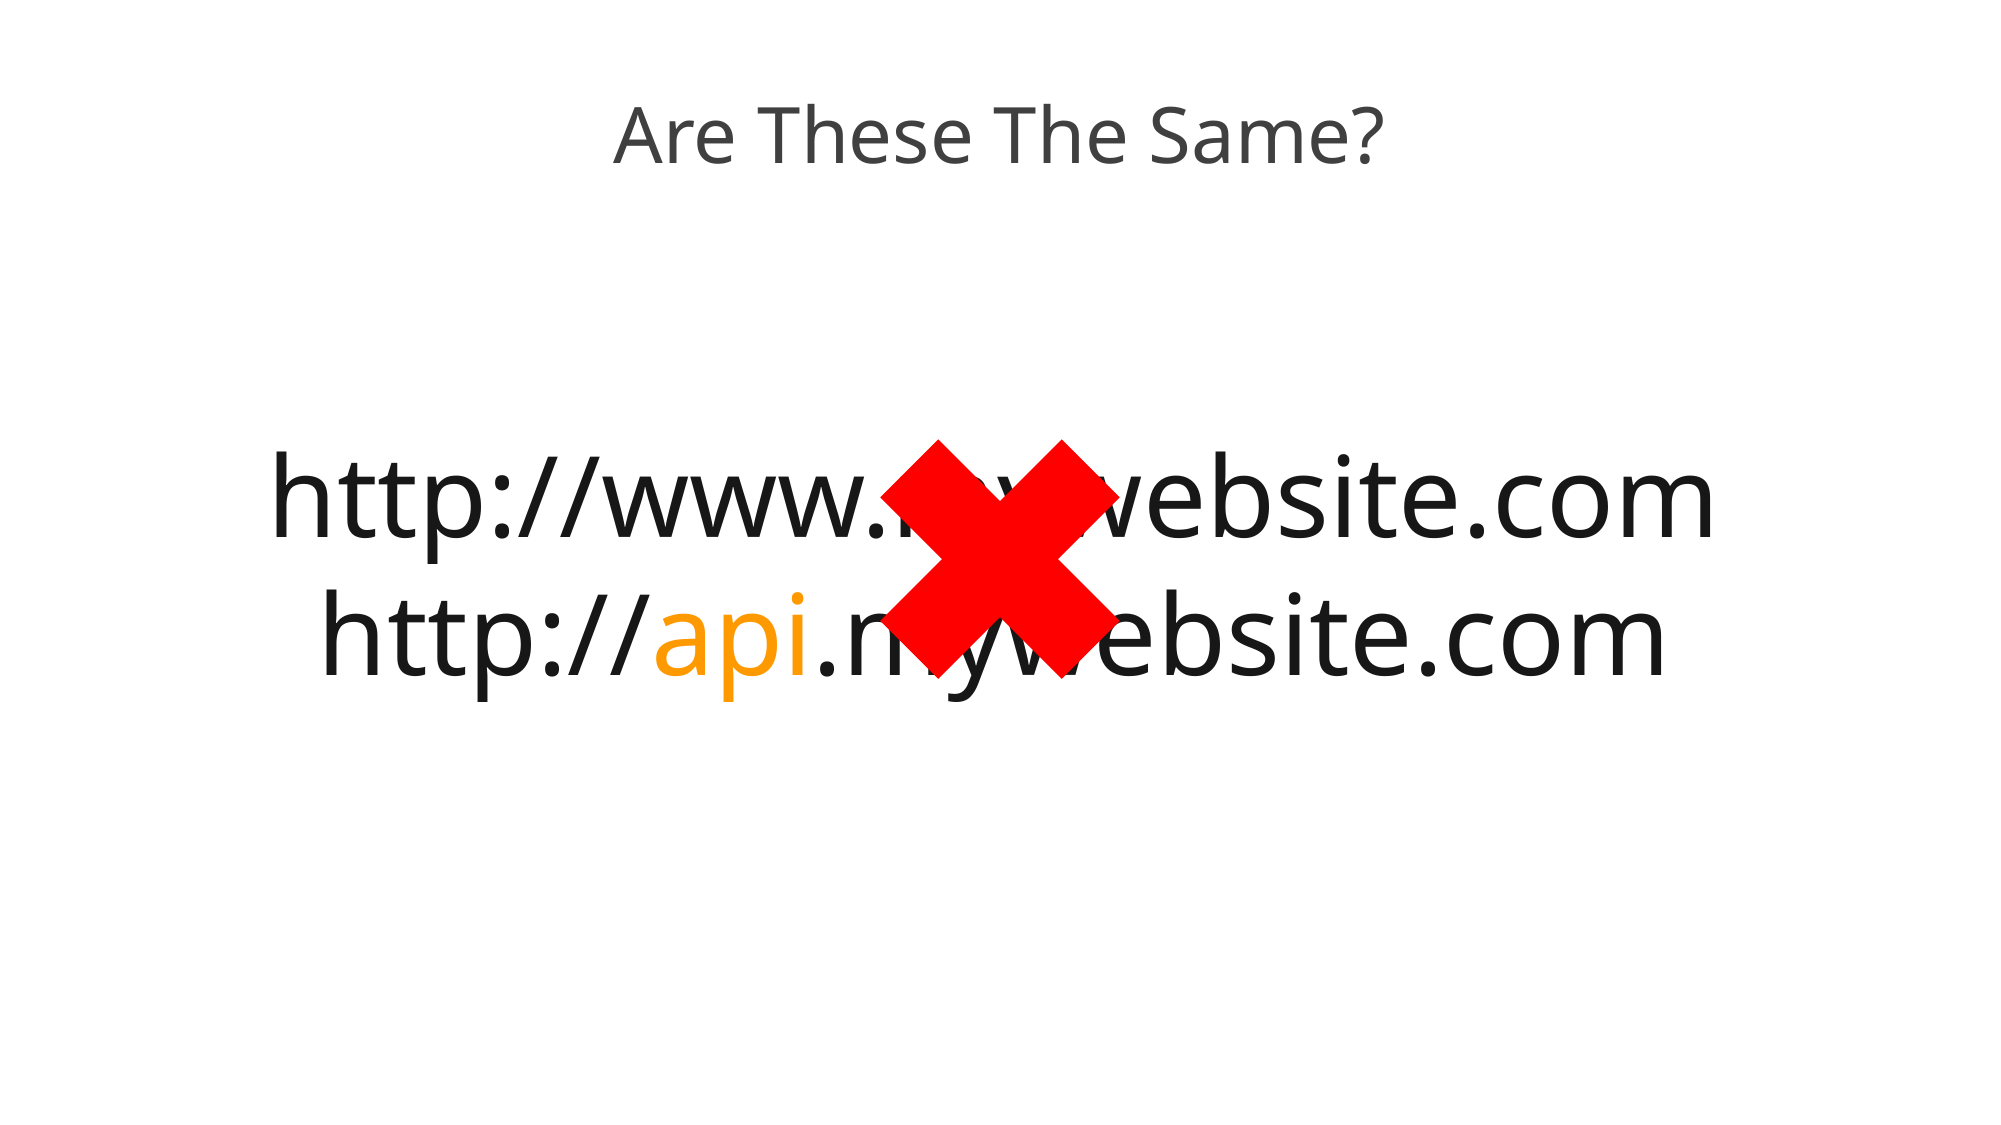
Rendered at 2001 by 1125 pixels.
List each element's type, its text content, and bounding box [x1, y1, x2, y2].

text_box http://www.mywebsite.com [155, 427, 1845, 565]
title Are These The Same? [137, 93, 1863, 183]
text_box [878, 437, 1122, 681]
text_box http://api.mywebsite.com [155, 565, 1845, 705]
